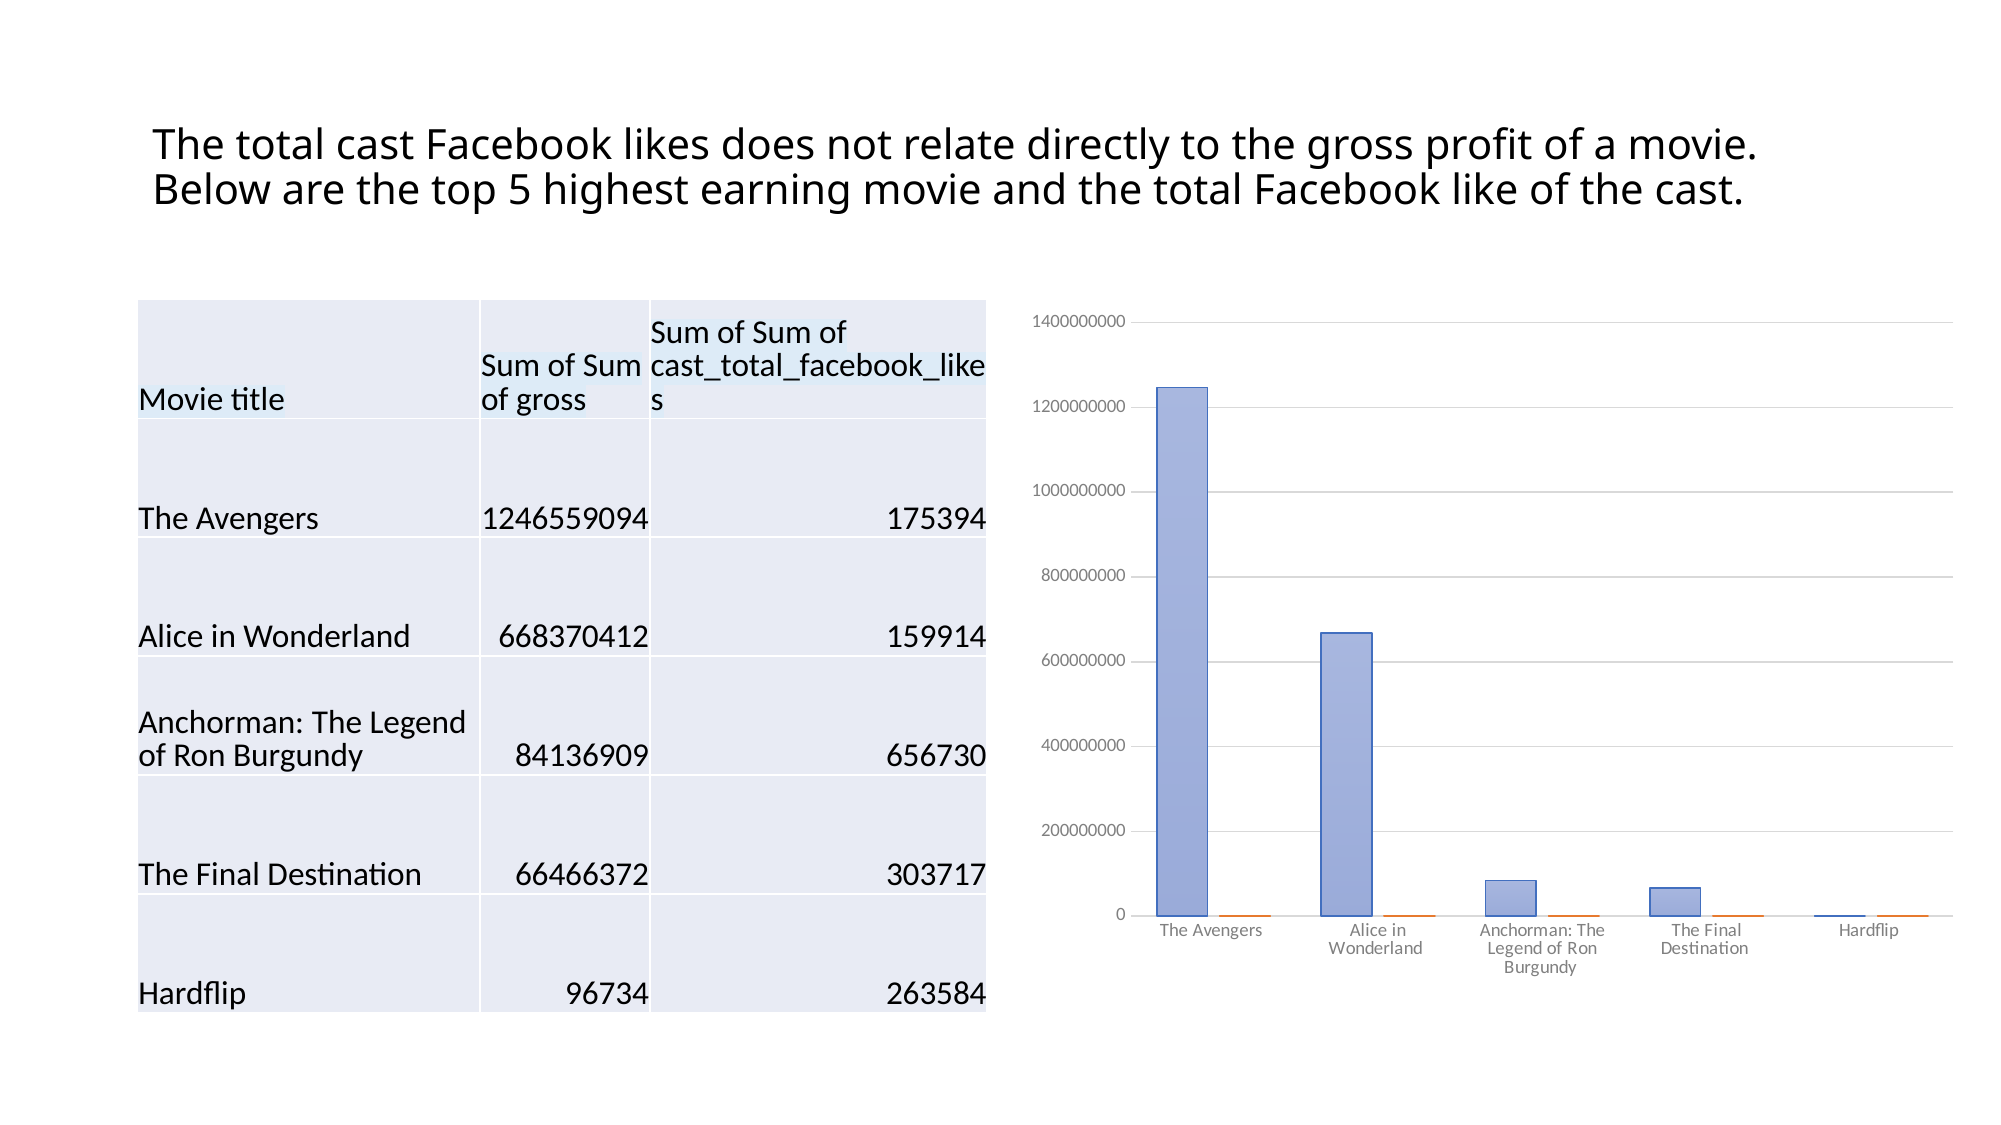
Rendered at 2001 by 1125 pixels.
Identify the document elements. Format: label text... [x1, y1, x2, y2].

table_cell 303717 [651, 776, 986, 893]
title The total cast Facebook likes does not relate directly to the gross profit of a movie. Below are the top 5 highest earning movie and the total Facebook like of the cast. [137, 59, 1863, 278]
table_cell 66466372 [481, 776, 649, 893]
table_cell 175394 [651, 419, 986, 536]
table_cell 668370412 [481, 538, 649, 655]
table_cell The Final Destination [138, 776, 479, 893]
table_cell 84136909 [481, 657, 649, 774]
table_cell 159914 [651, 538, 986, 655]
table_cell 96734 [481, 895, 649, 1012]
table_header Sum of Sum of gross [481, 300, 649, 418]
table_cell 1246559094 [481, 419, 649, 536]
table_cell Alice in Wonderland [138, 538, 479, 655]
table_cell The Avengers [138, 419, 479, 536]
table_cell Hardflip [138, 895, 479, 1012]
table_cell 263584 [651, 895, 986, 1012]
chart [1012, 299, 1973, 993]
table_cell 656730 [651, 657, 986, 774]
table_header Movie title [138, 300, 479, 418]
table_cell Anchorman: The Legend of Ron Burgundy [138, 657, 479, 774]
table_header Sum of Sum of cast_total_facebook_likes [651, 300, 986, 418]
